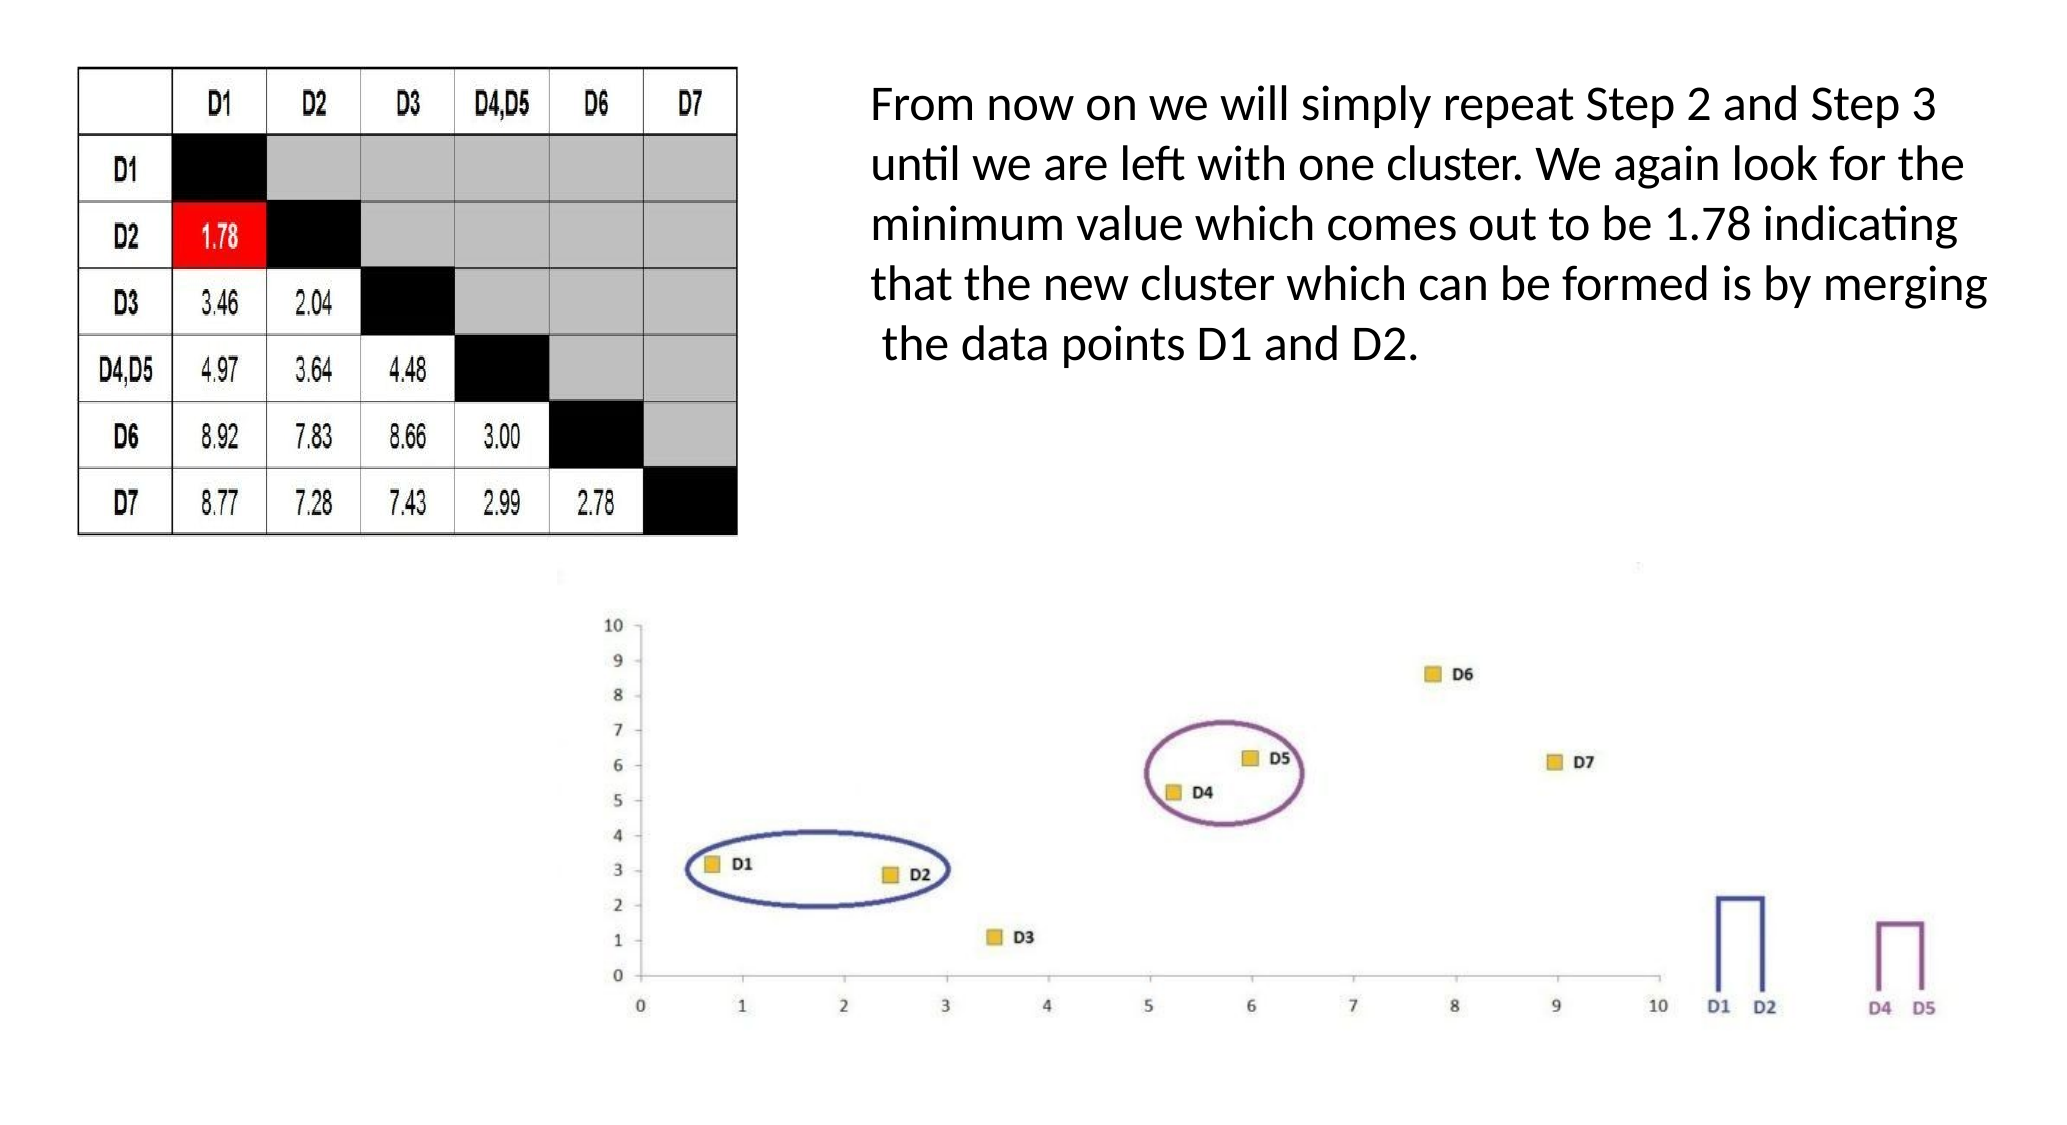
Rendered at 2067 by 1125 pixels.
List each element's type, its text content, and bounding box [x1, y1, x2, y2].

picture [557, 562, 1959, 1031]
picture [76, 66, 739, 542]
title From now on we will simply repeat Step 2 and Step 3 until we are left with one cluster. We again look for the minimum value which comes out to be 1.78 indicating that the new cluster which can be formed is by merging the data points D1 and D2. [741, 68, 1996, 371]
